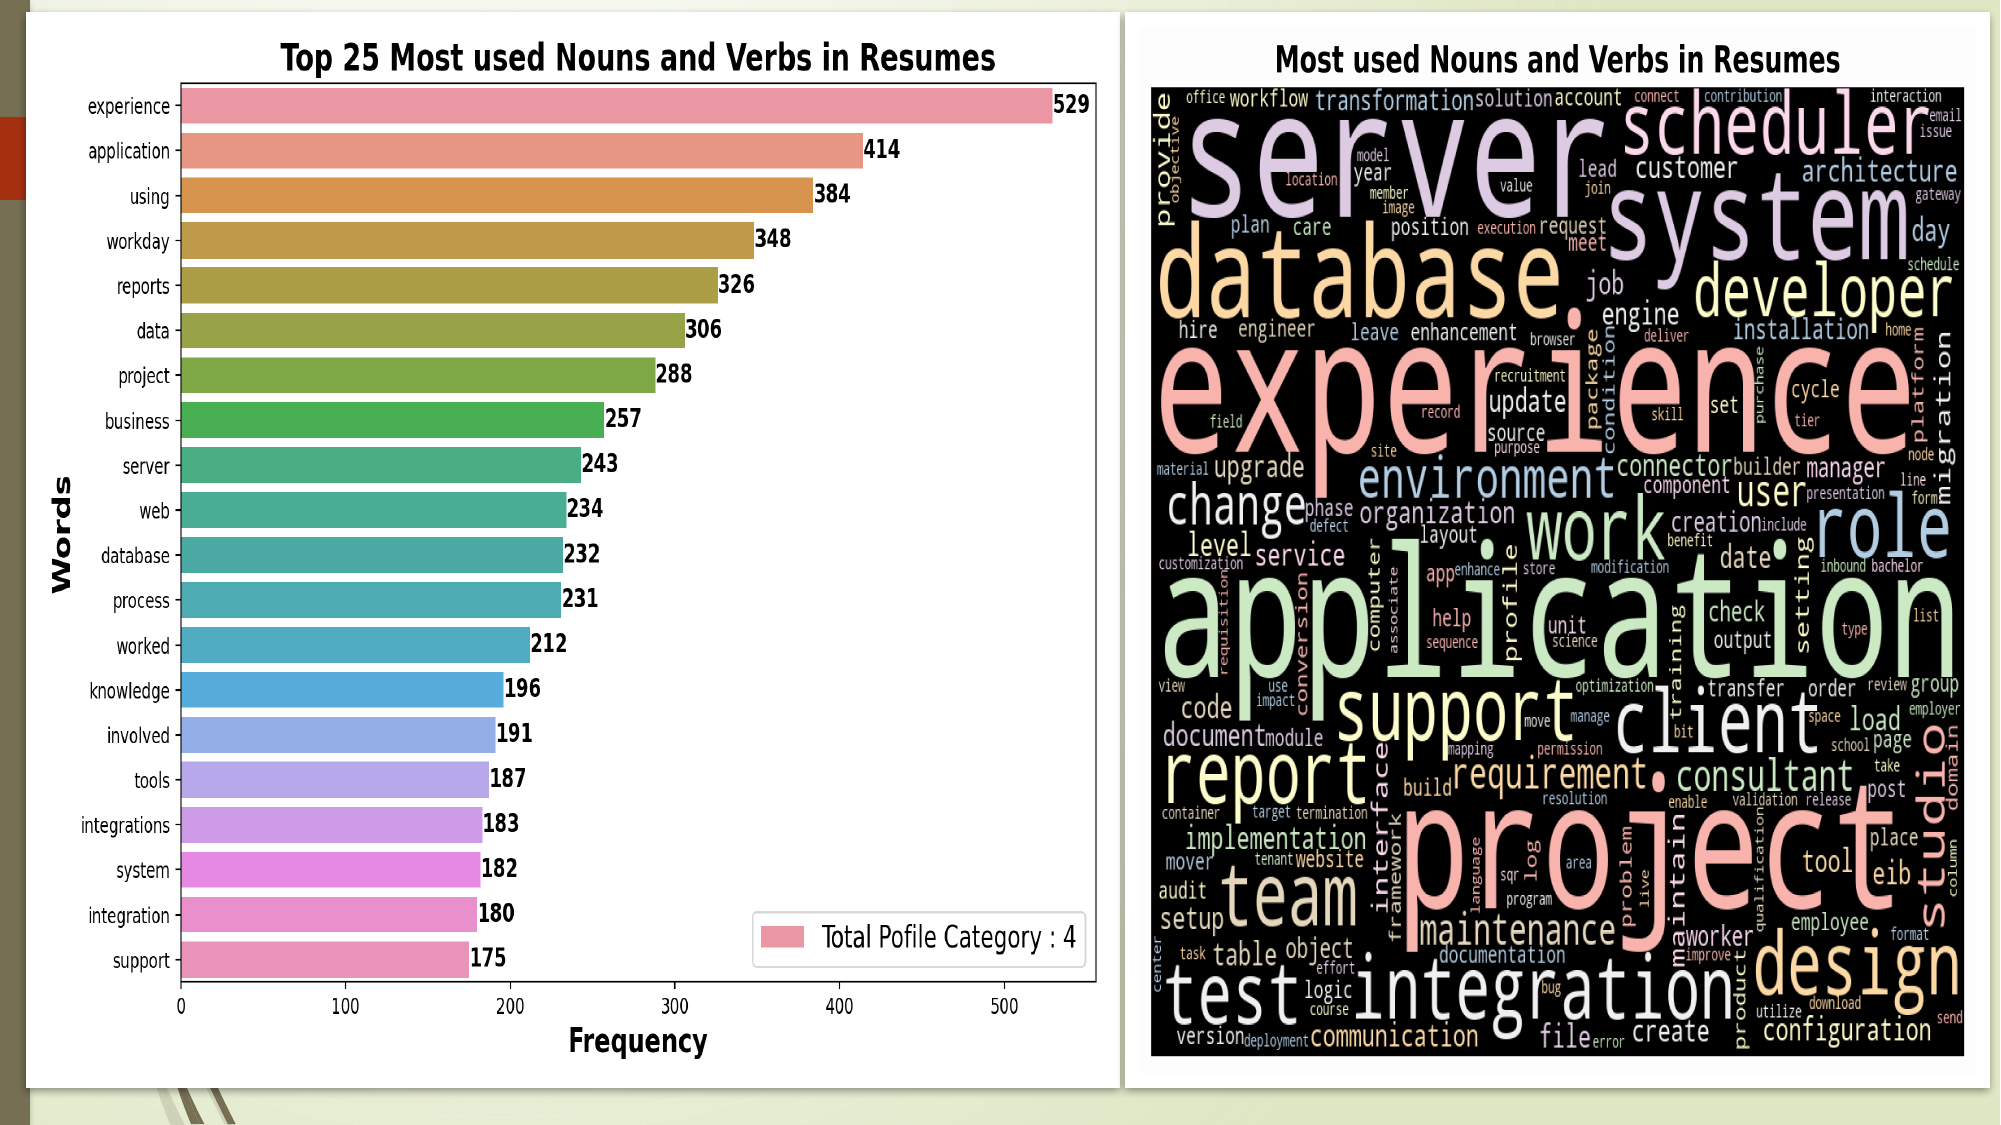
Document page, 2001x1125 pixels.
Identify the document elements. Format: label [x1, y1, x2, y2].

picture [1139, 26, 1976, 1074]
picture [40, 26, 1106, 1074]
